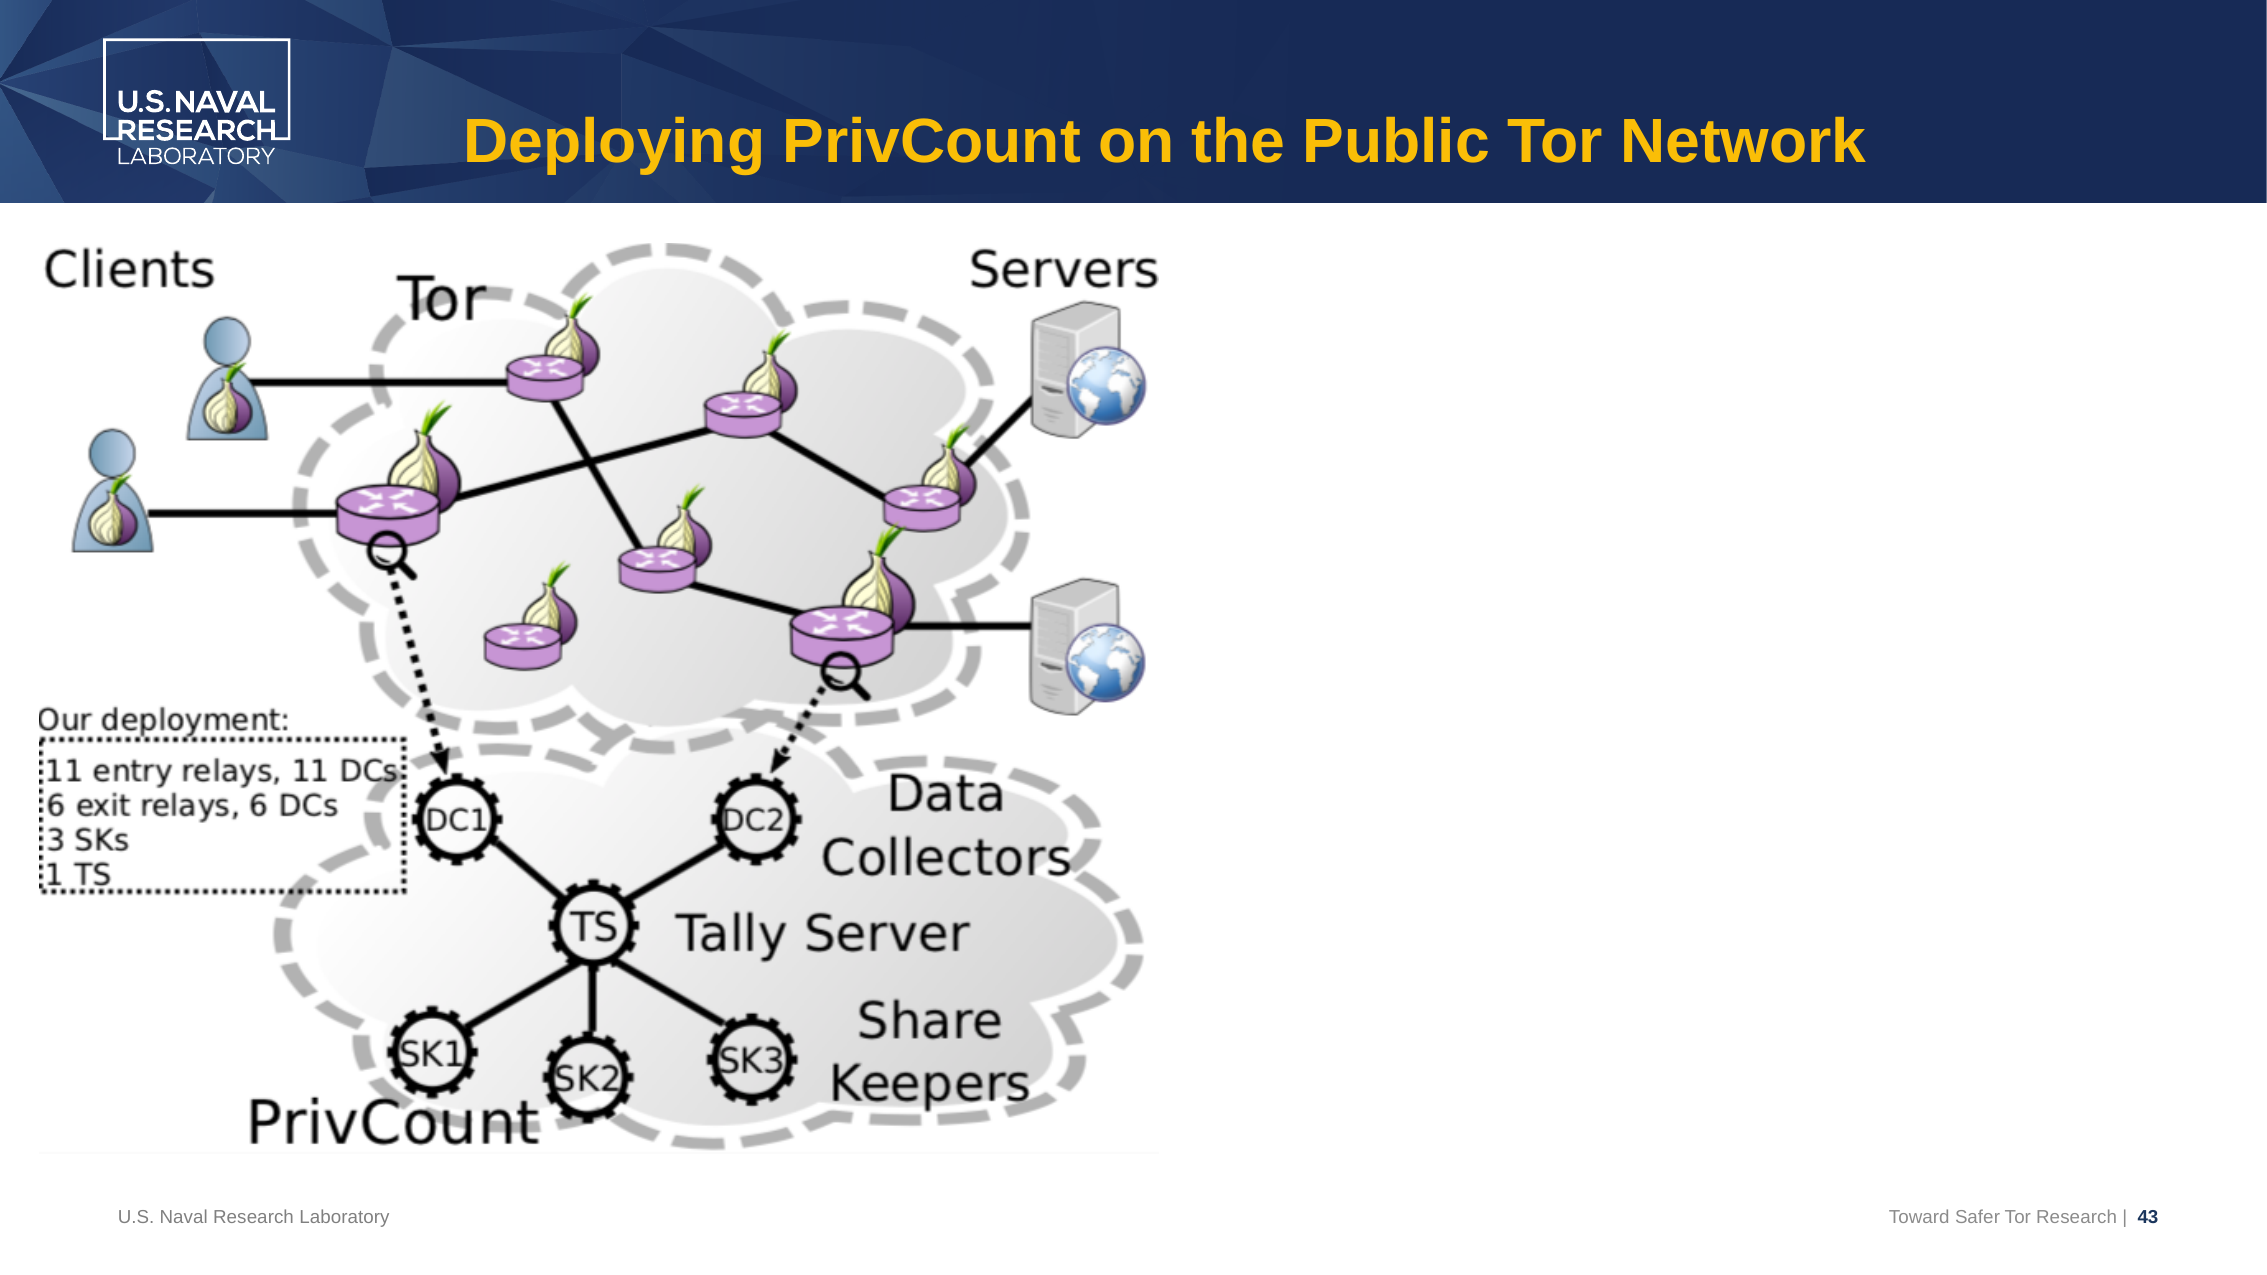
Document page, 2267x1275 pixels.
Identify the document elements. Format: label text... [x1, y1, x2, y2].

picture [0, 0, 2267, 203]
picture [39, 243, 1159, 1154]
slide_number Toward Safer Tor Research | 43 [1255, 1181, 2159, 1250]
title Deploying PrivCount on the Public Tor Network [463, 104, 2113, 180]
footer U.S. Naval Research Laboratory [103, 1181, 868, 1250]
